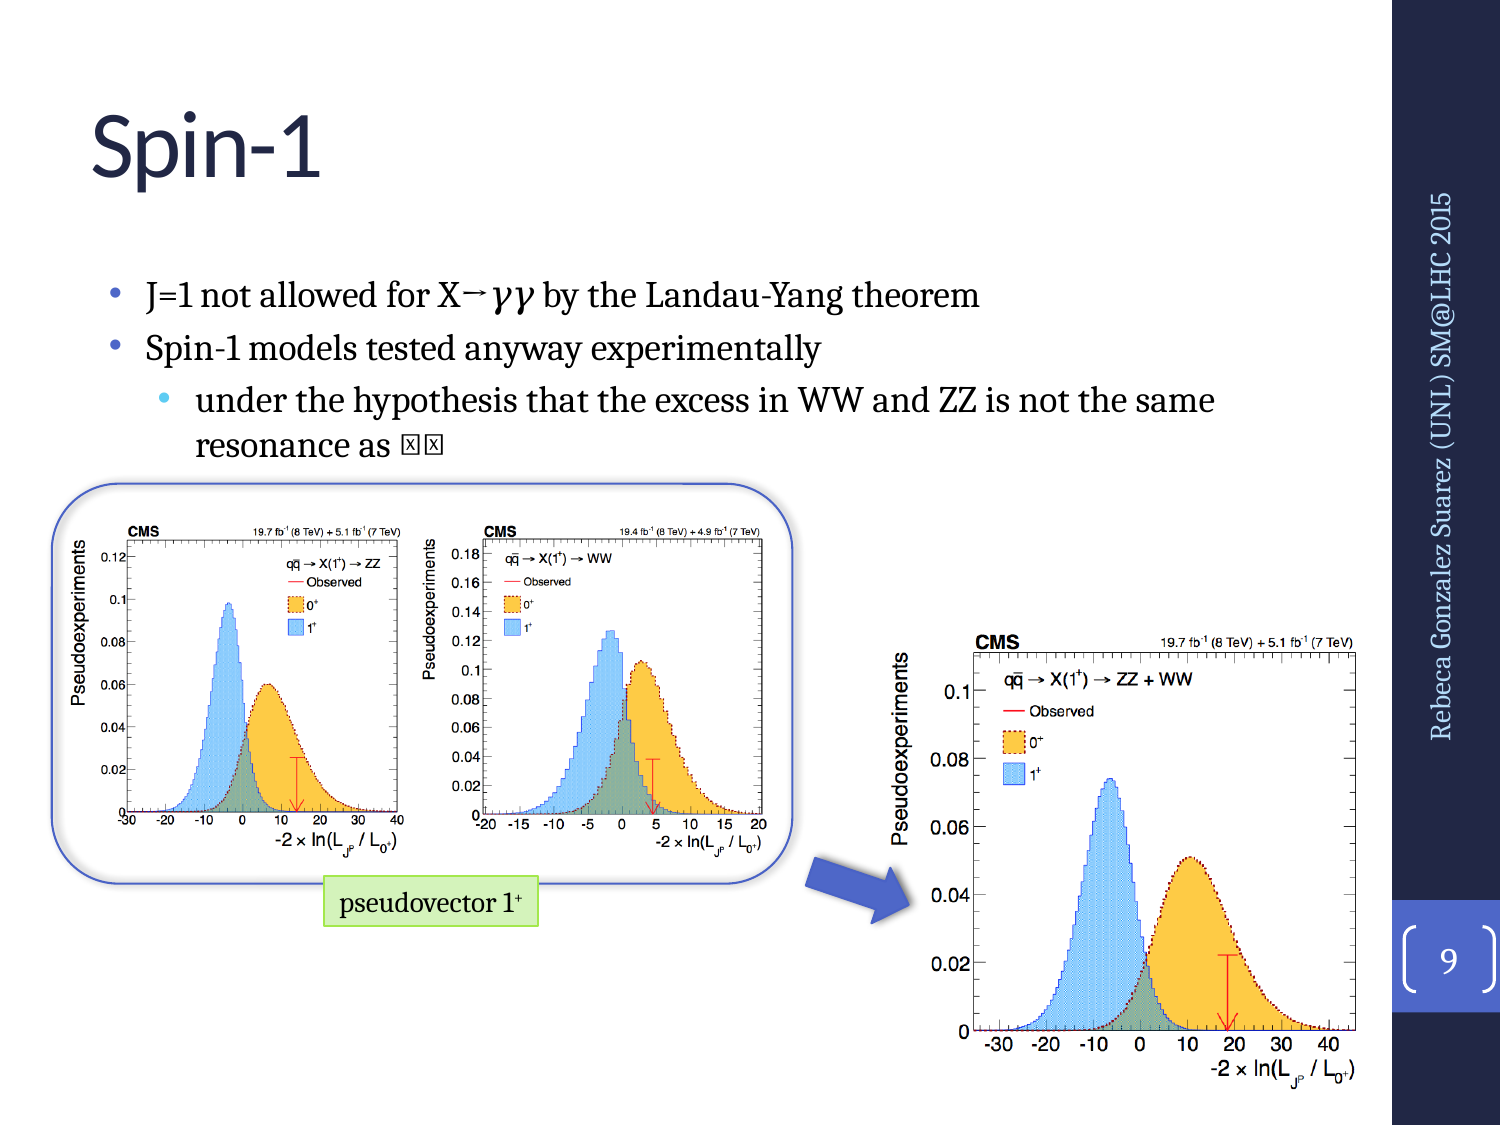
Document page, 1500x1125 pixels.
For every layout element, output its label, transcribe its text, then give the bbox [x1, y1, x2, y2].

footer Rebeca Gonzalez Suarez (UNL) SM@LHC 2015 [1408, 45, 1469, 889]
slide_number 9 [1402, 925, 1496, 994]
text_box pseudovector 1+ [323, 875, 539, 927]
title Spin-1 [75, 45, 1325, 233]
picture [51, 514, 770, 862]
list J=1 not allowed for X→𝛾𝛾 by the Landau-Yang theorem Spin-1 models tested anyway experimentally under the hypothesis that the excess in WW and ZZ is not the same resonance as 𝛾𝛾 [75, 262, 1325, 1050]
text_box [66, 482, 794, 859]
picture [859, 622, 1366, 1101]
text_box [804, 856, 856, 904]
text_box [75, 868, 771, 885]
